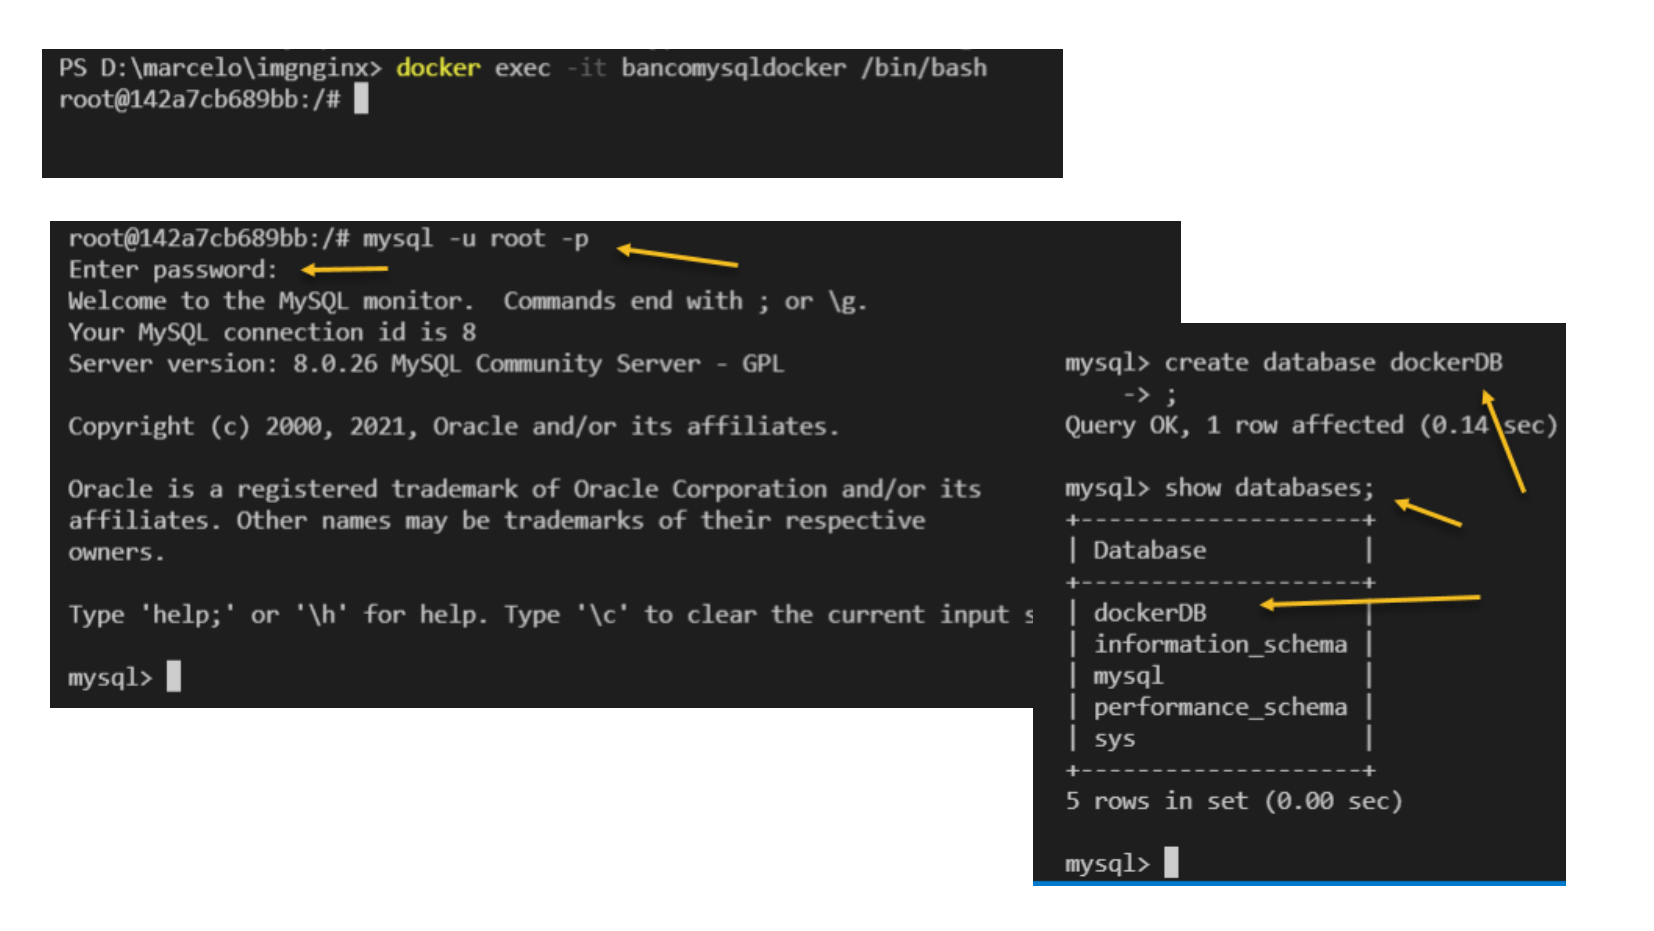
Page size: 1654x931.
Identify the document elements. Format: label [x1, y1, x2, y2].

picture [49, 221, 1566, 887]
picture [42, 48, 1064, 178]
